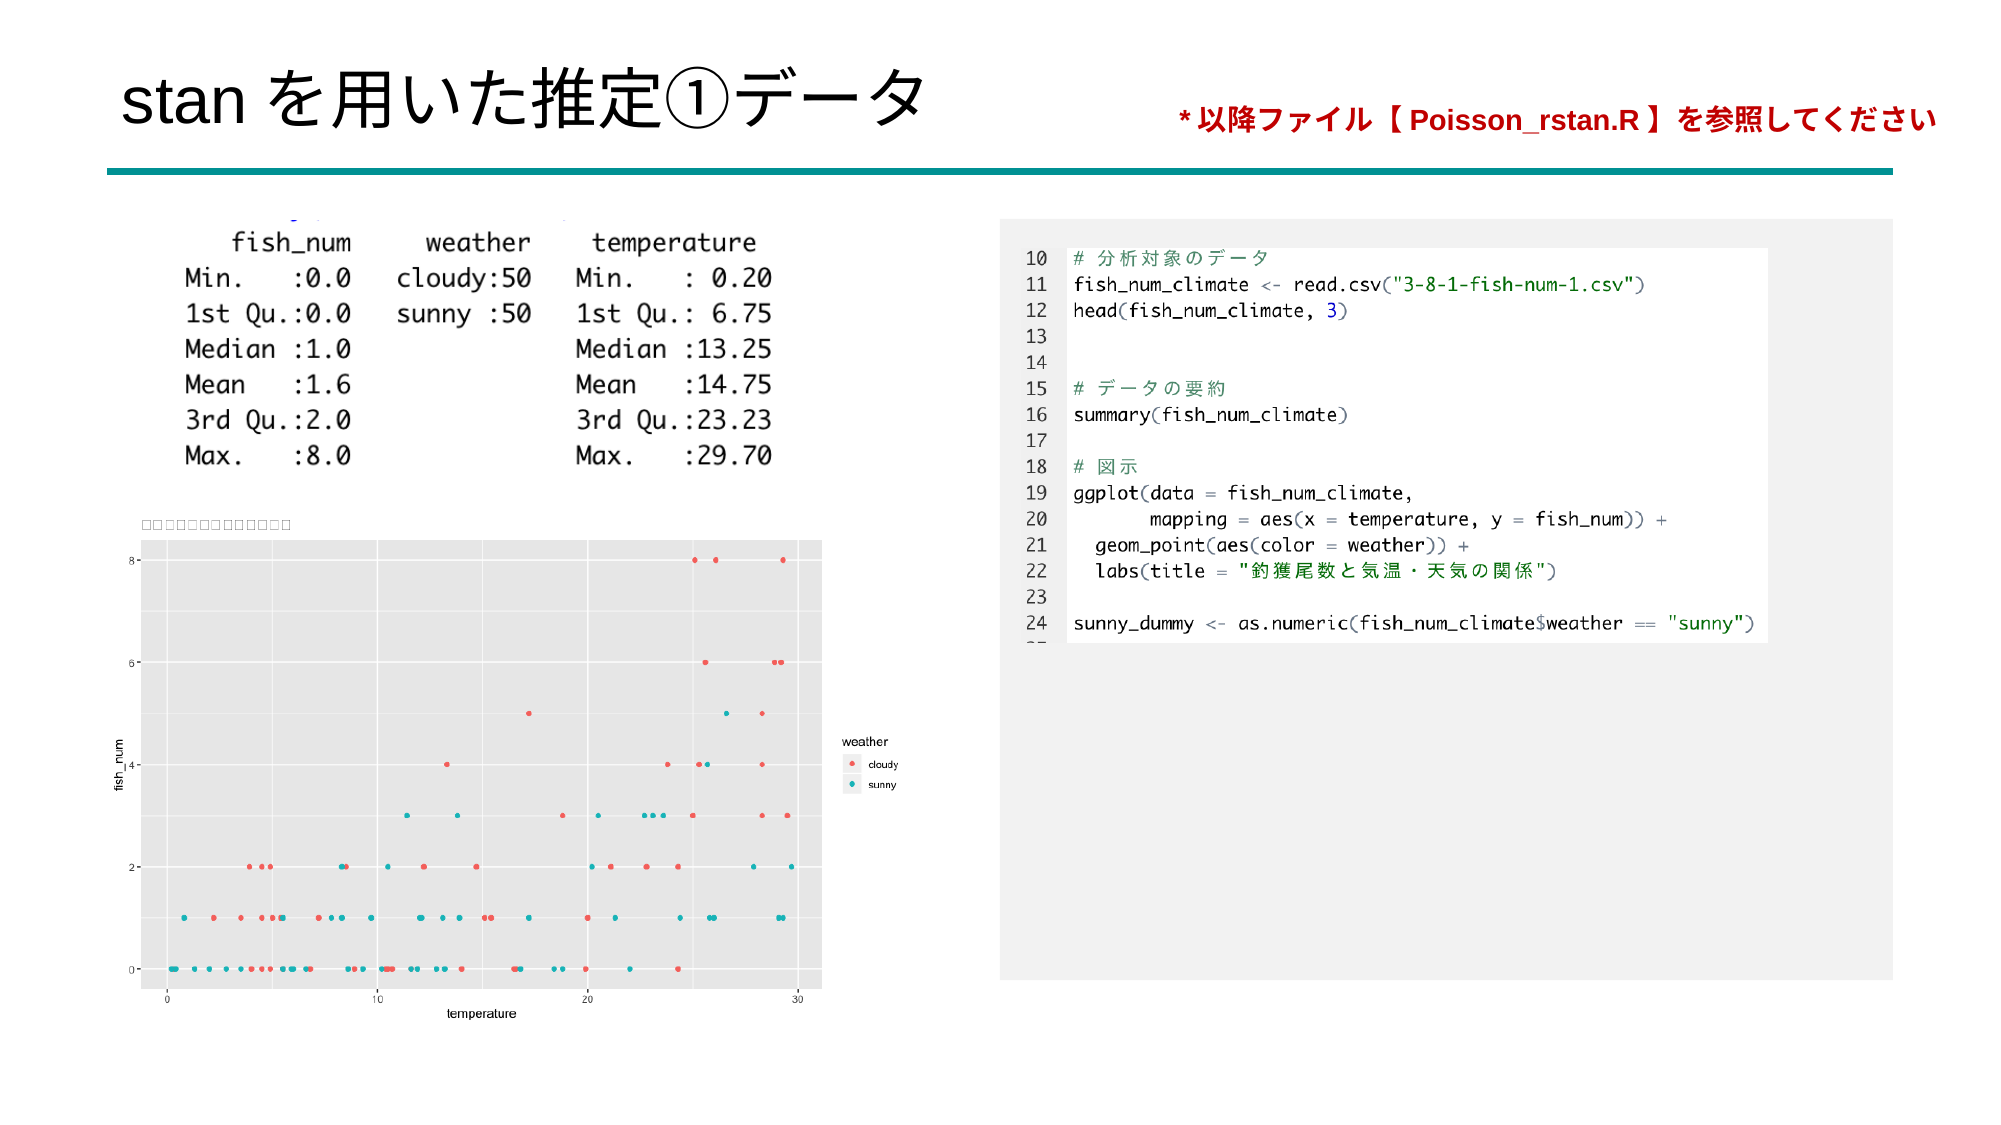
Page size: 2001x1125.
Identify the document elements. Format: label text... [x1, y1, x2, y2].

text_box stanを用いた推定①データ [107, 49, 1524, 145]
picture [107, 512, 911, 1026]
picture [1020, 248, 1768, 643]
picture [158, 220, 820, 480]
text_box [999, 218, 1894, 981]
text_box *以降ファイル【Poisson_rstan.R】を参照してください [1164, 94, 1953, 144]
